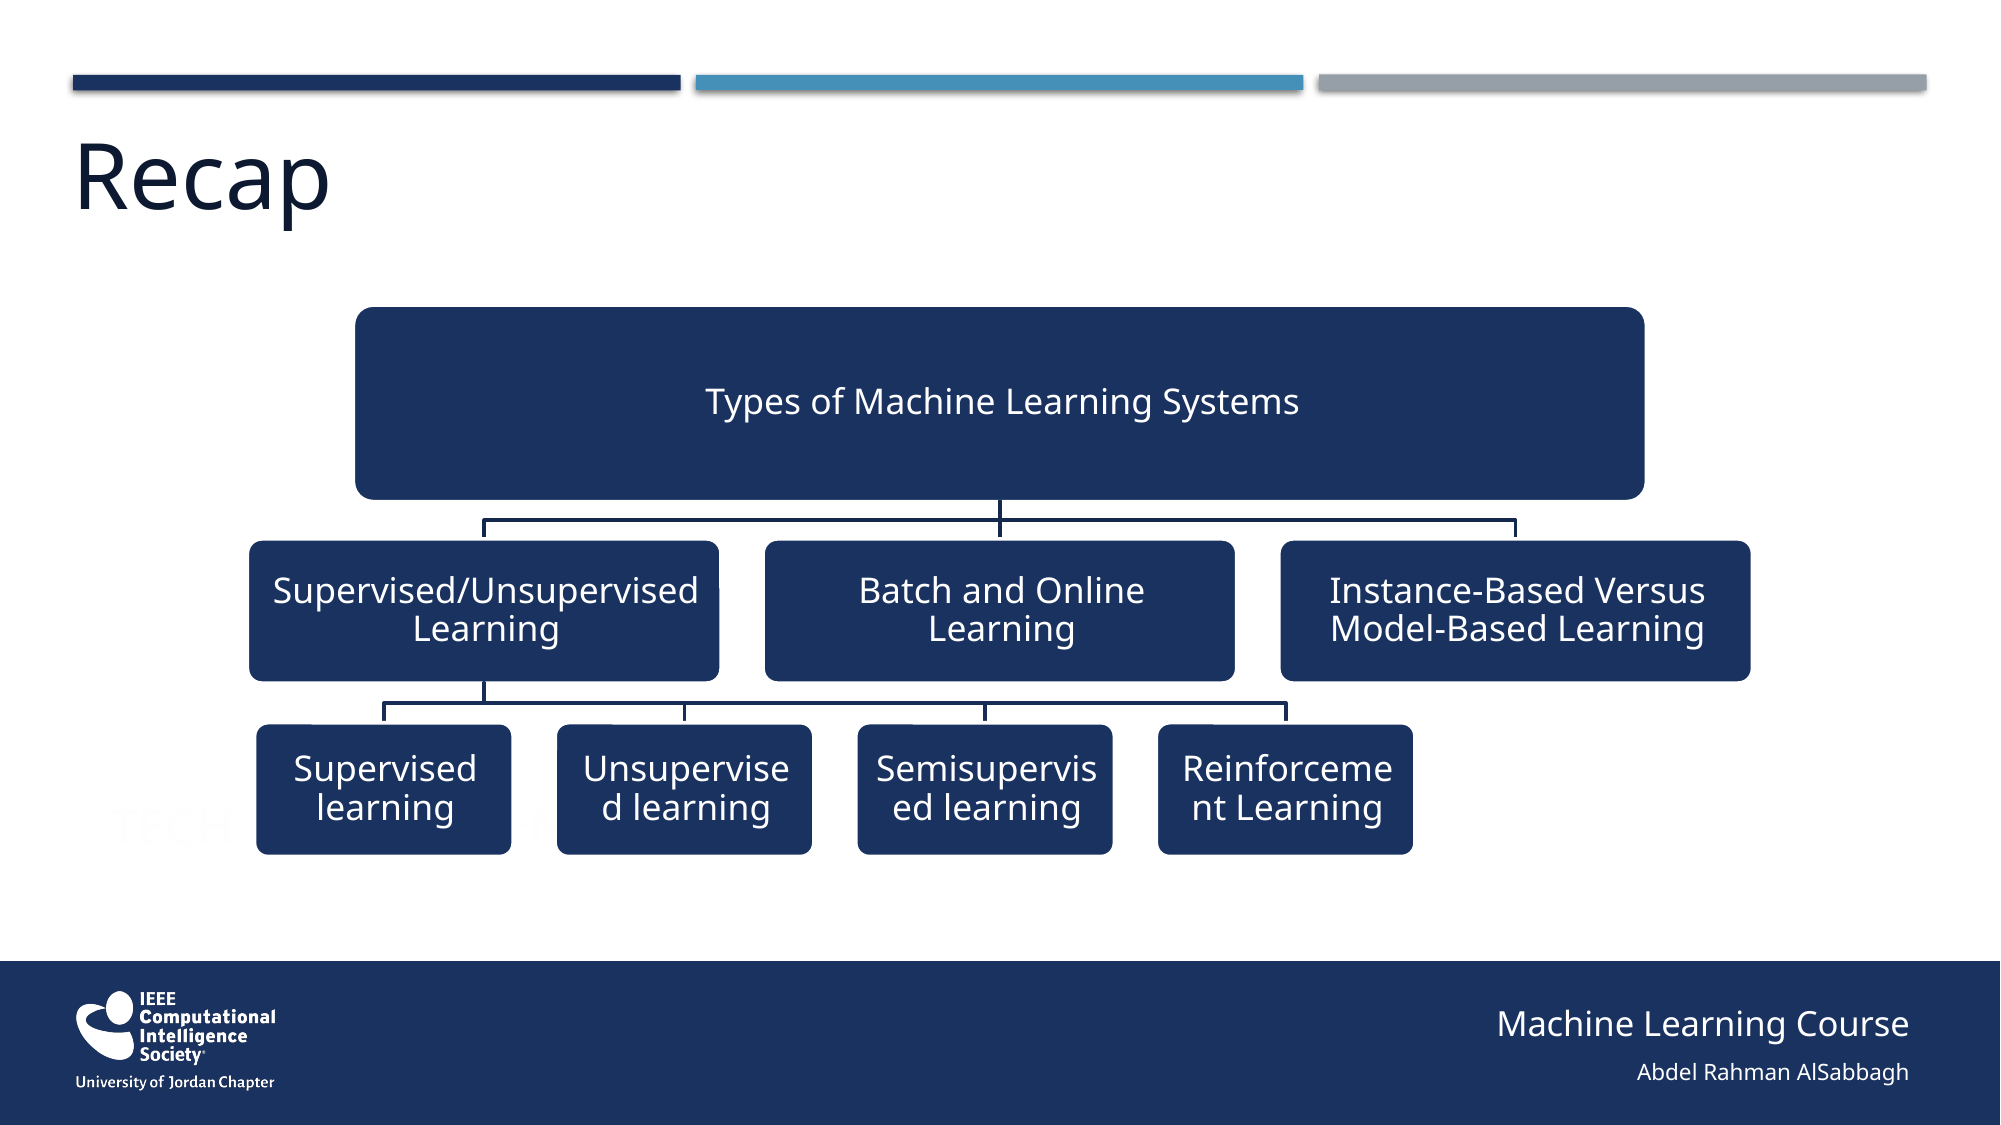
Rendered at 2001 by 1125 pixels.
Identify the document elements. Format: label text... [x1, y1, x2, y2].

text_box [74, 253, 1926, 891]
picture [74, 991, 276, 1092]
text_box Recap [57, 110, 1862, 225]
text_box [0, 961, 2000, 1125]
list Machine Learning Course Abdel Rahman AlSabbagh [278, 993, 1925, 1093]
